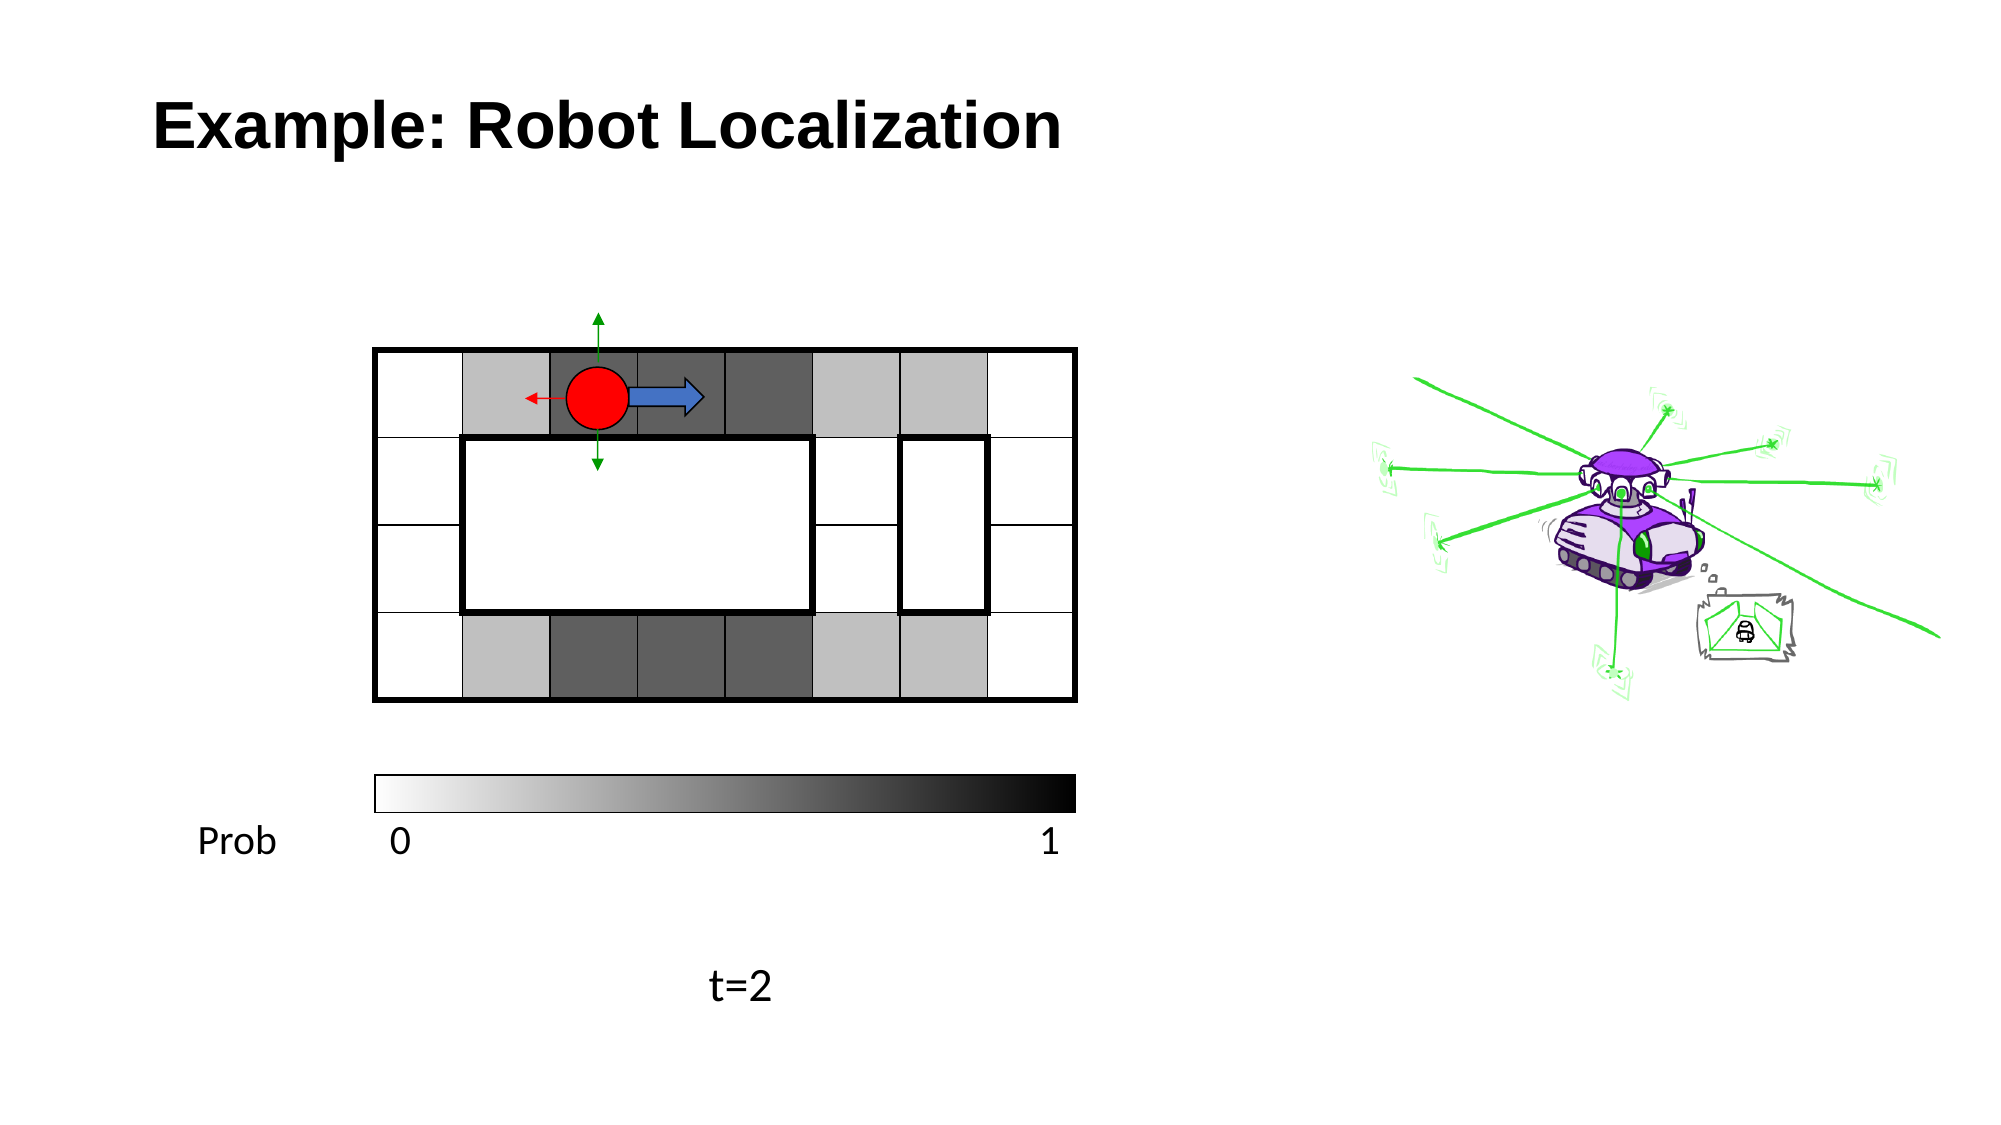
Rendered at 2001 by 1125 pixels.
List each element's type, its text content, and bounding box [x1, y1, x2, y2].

text_box [566, 367, 628, 430]
text_box 0 [375, 812, 725, 863]
text_box [525, 392, 565, 405]
text_box [628, 378, 704, 416]
text_box [592, 312, 605, 363]
list t=2 [103, 946, 1379, 1097]
text_box 1 [725, 812, 1075, 863]
picture [1362, 337, 1943, 710]
title Example: Robot Localization [137, 59, 1863, 194]
text_box [375, 350, 1075, 700]
text_box Prob [124, 812, 350, 863]
text_box [591, 428, 604, 472]
text_box [899, 437, 988, 613]
text_box [375, 774, 1075, 812]
